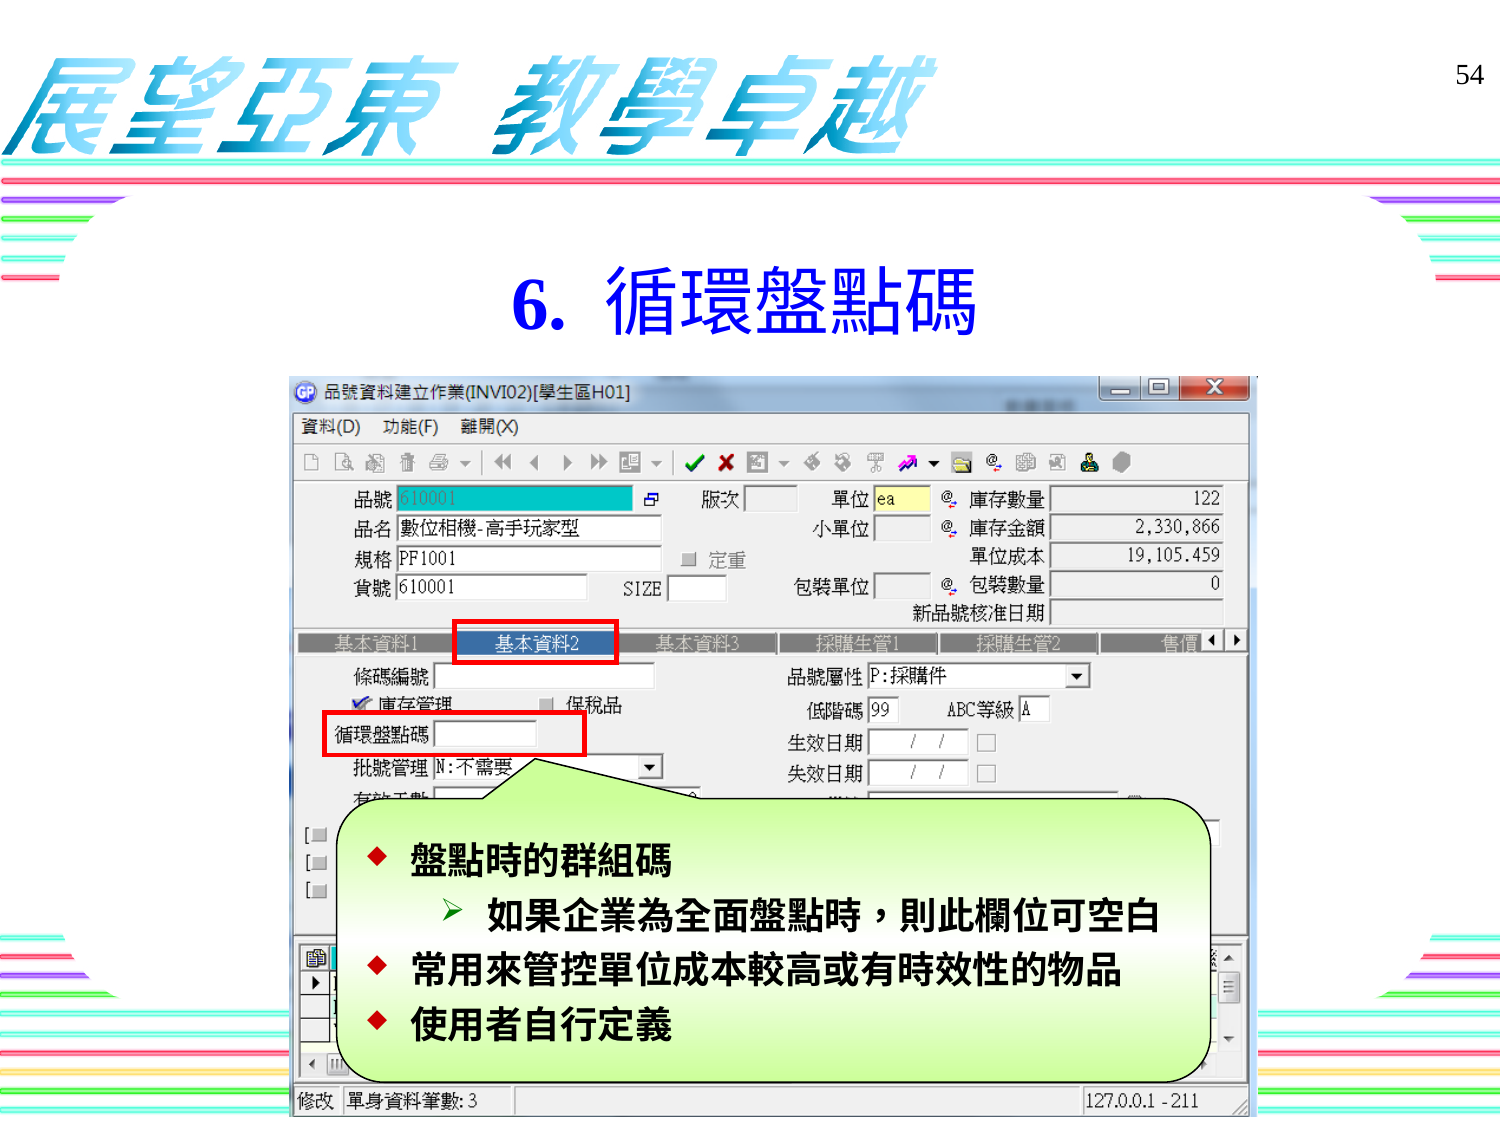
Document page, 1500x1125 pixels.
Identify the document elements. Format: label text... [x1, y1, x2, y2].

slide_number 54 [1149, 42, 1500, 103]
picture [0, 0, 1500, 1125]
title 6. 循環盤點碼 [70, 222, 1421, 377]
